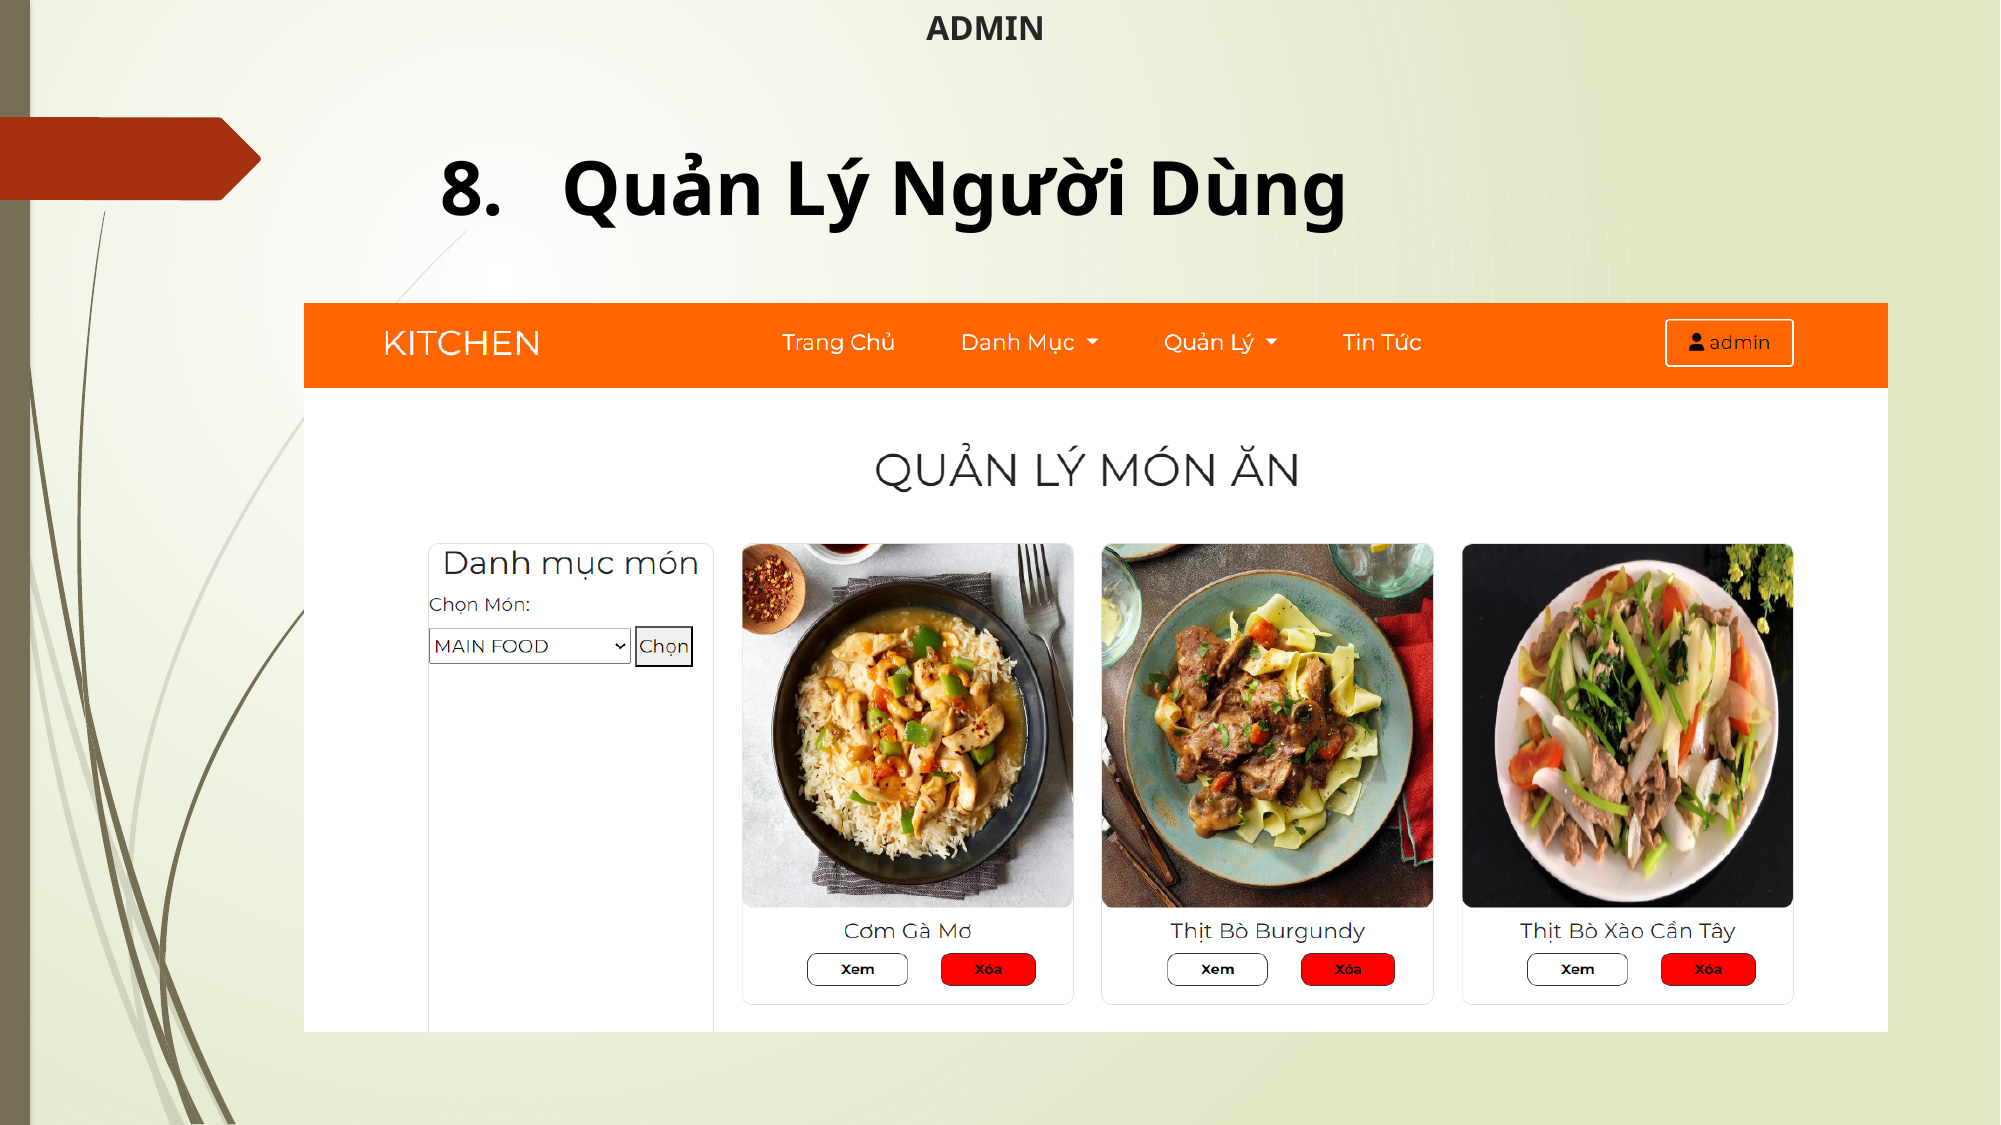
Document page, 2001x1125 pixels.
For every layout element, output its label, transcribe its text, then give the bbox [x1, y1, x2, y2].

title ADMIN [723, 0, 1248, 68]
picture [304, 303, 1888, 1033]
text_box Quản Lý Người Dùng [425, 132, 1745, 238]
